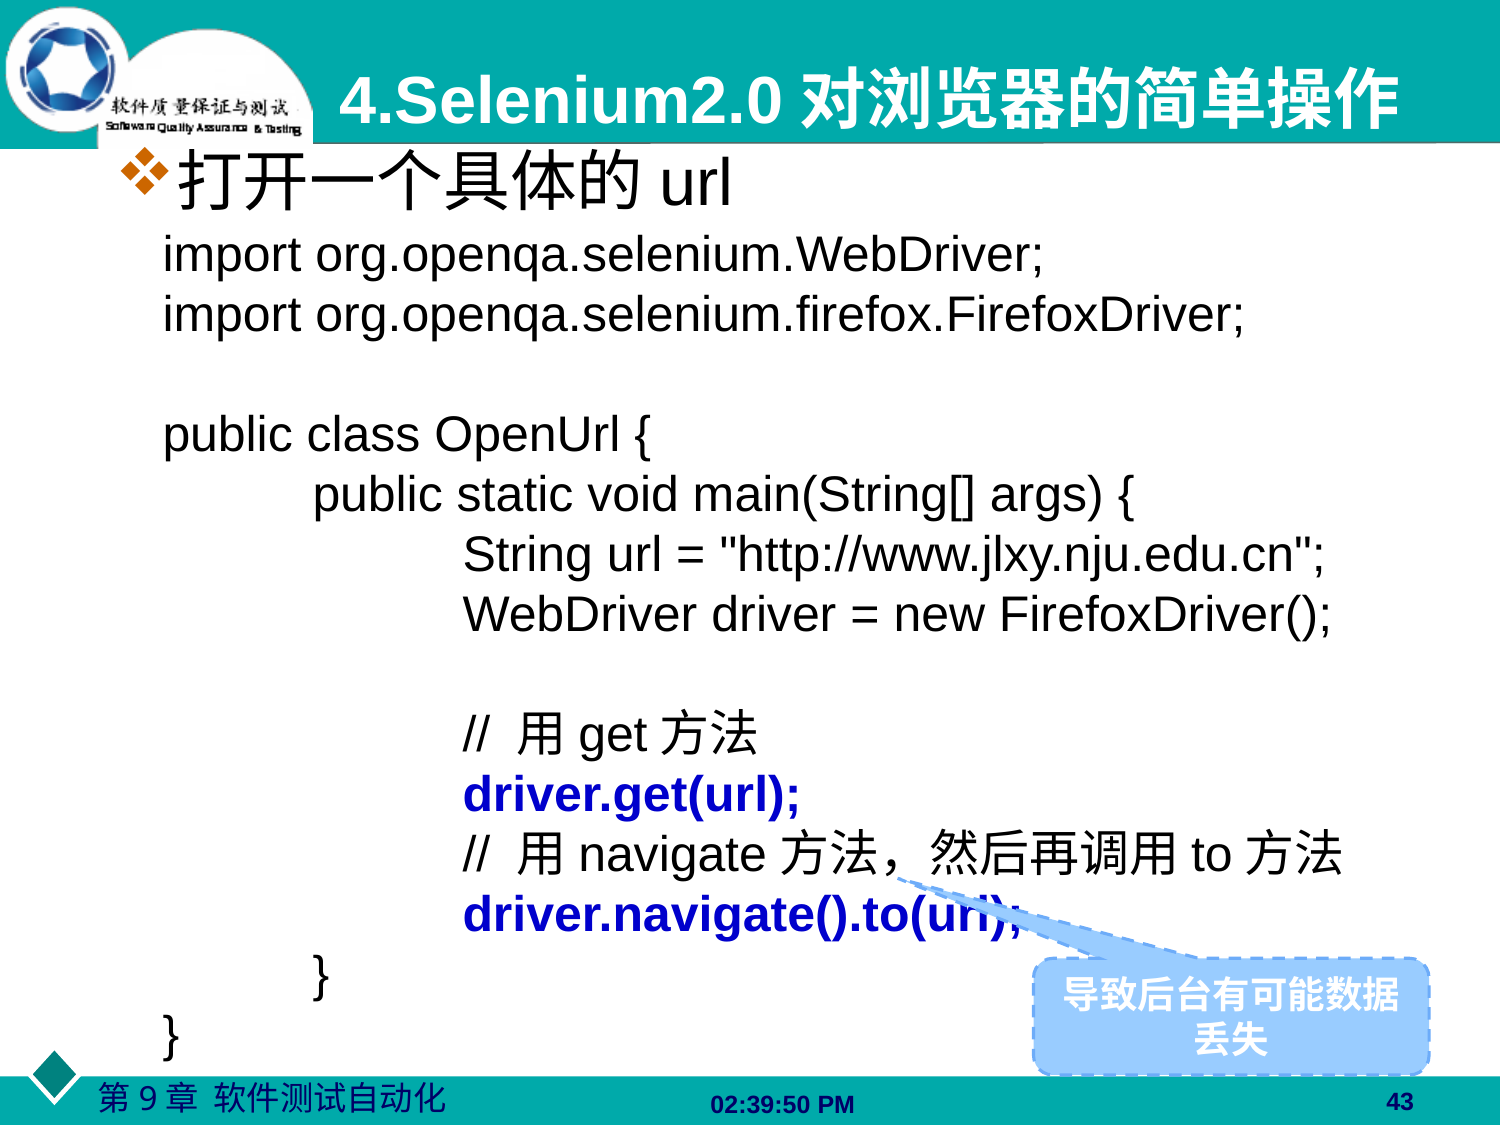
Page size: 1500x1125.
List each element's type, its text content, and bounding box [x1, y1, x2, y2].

text_box 导致后台有可能数据丢失 [897, 878, 1430, 1075]
list 打开一个具体的url [100, 131, 1376, 912]
text_box import org.openqa.selenium.WebDriver; import org.openqa.selenium.firefox.FirefoxDriver; public class OpenUrl { public static void main(String[] args) { String url = "http://www.jlxy.nju.edu.cn"; WebDriver driver = new FirefoxDriver(); // 用get方法 driver.get(url); // 用navigate方法，然后再调用to方法 driver.navigate().to(url); } } [147, 214, 1459, 1069]
text_box 4.Selenium2.0对浏览器的简单操作 [324, 31, 1500, 163]
slide_number 43 [1116, 1077, 1430, 1125]
picture [0, 0, 313, 149]
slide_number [695, 1081, 1046, 1125]
